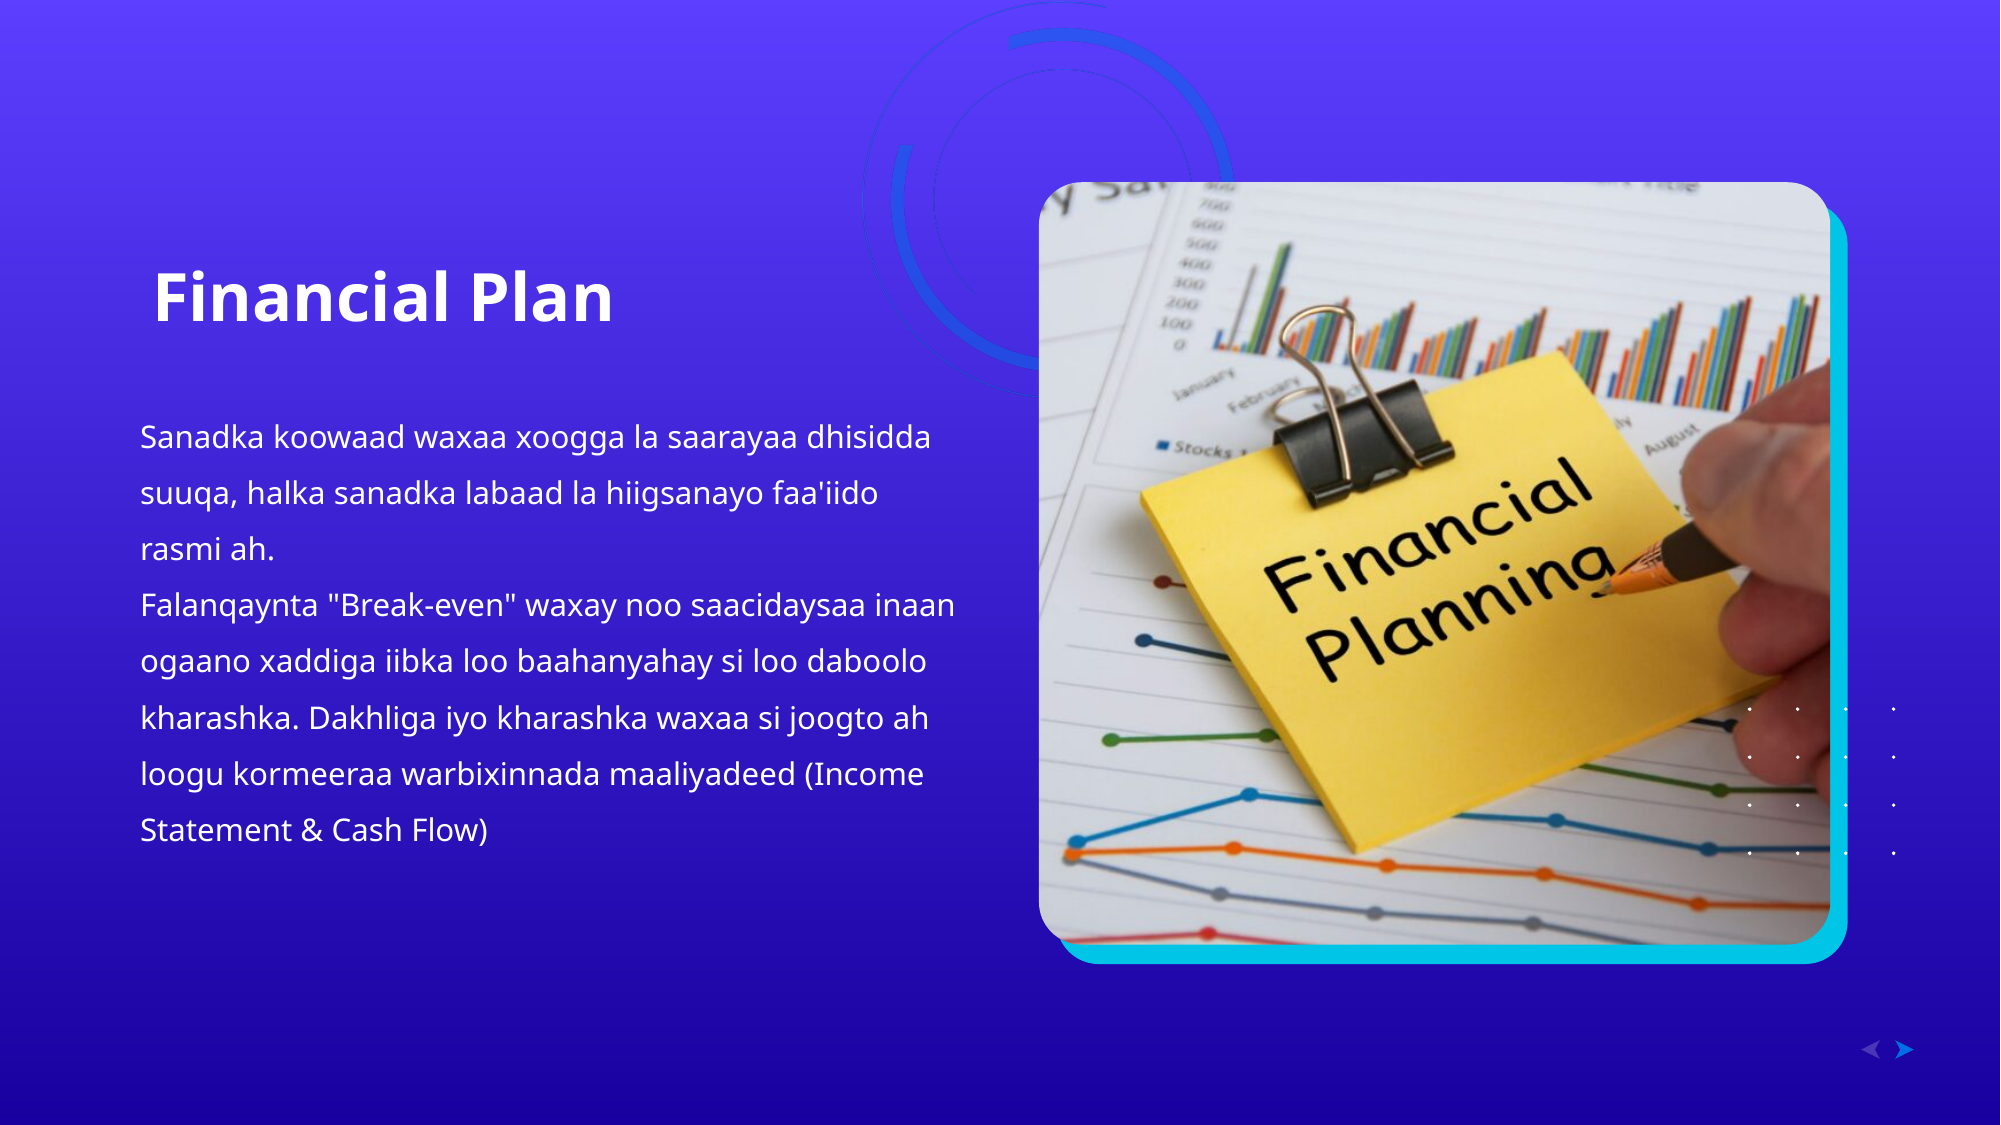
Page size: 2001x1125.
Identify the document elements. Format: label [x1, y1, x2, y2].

picture [1895, 1040, 1915, 1060]
picture [863, 2, 1831, 946]
picture [1860, 1040, 1880, 1060]
text_box [124, 247, 974, 856]
